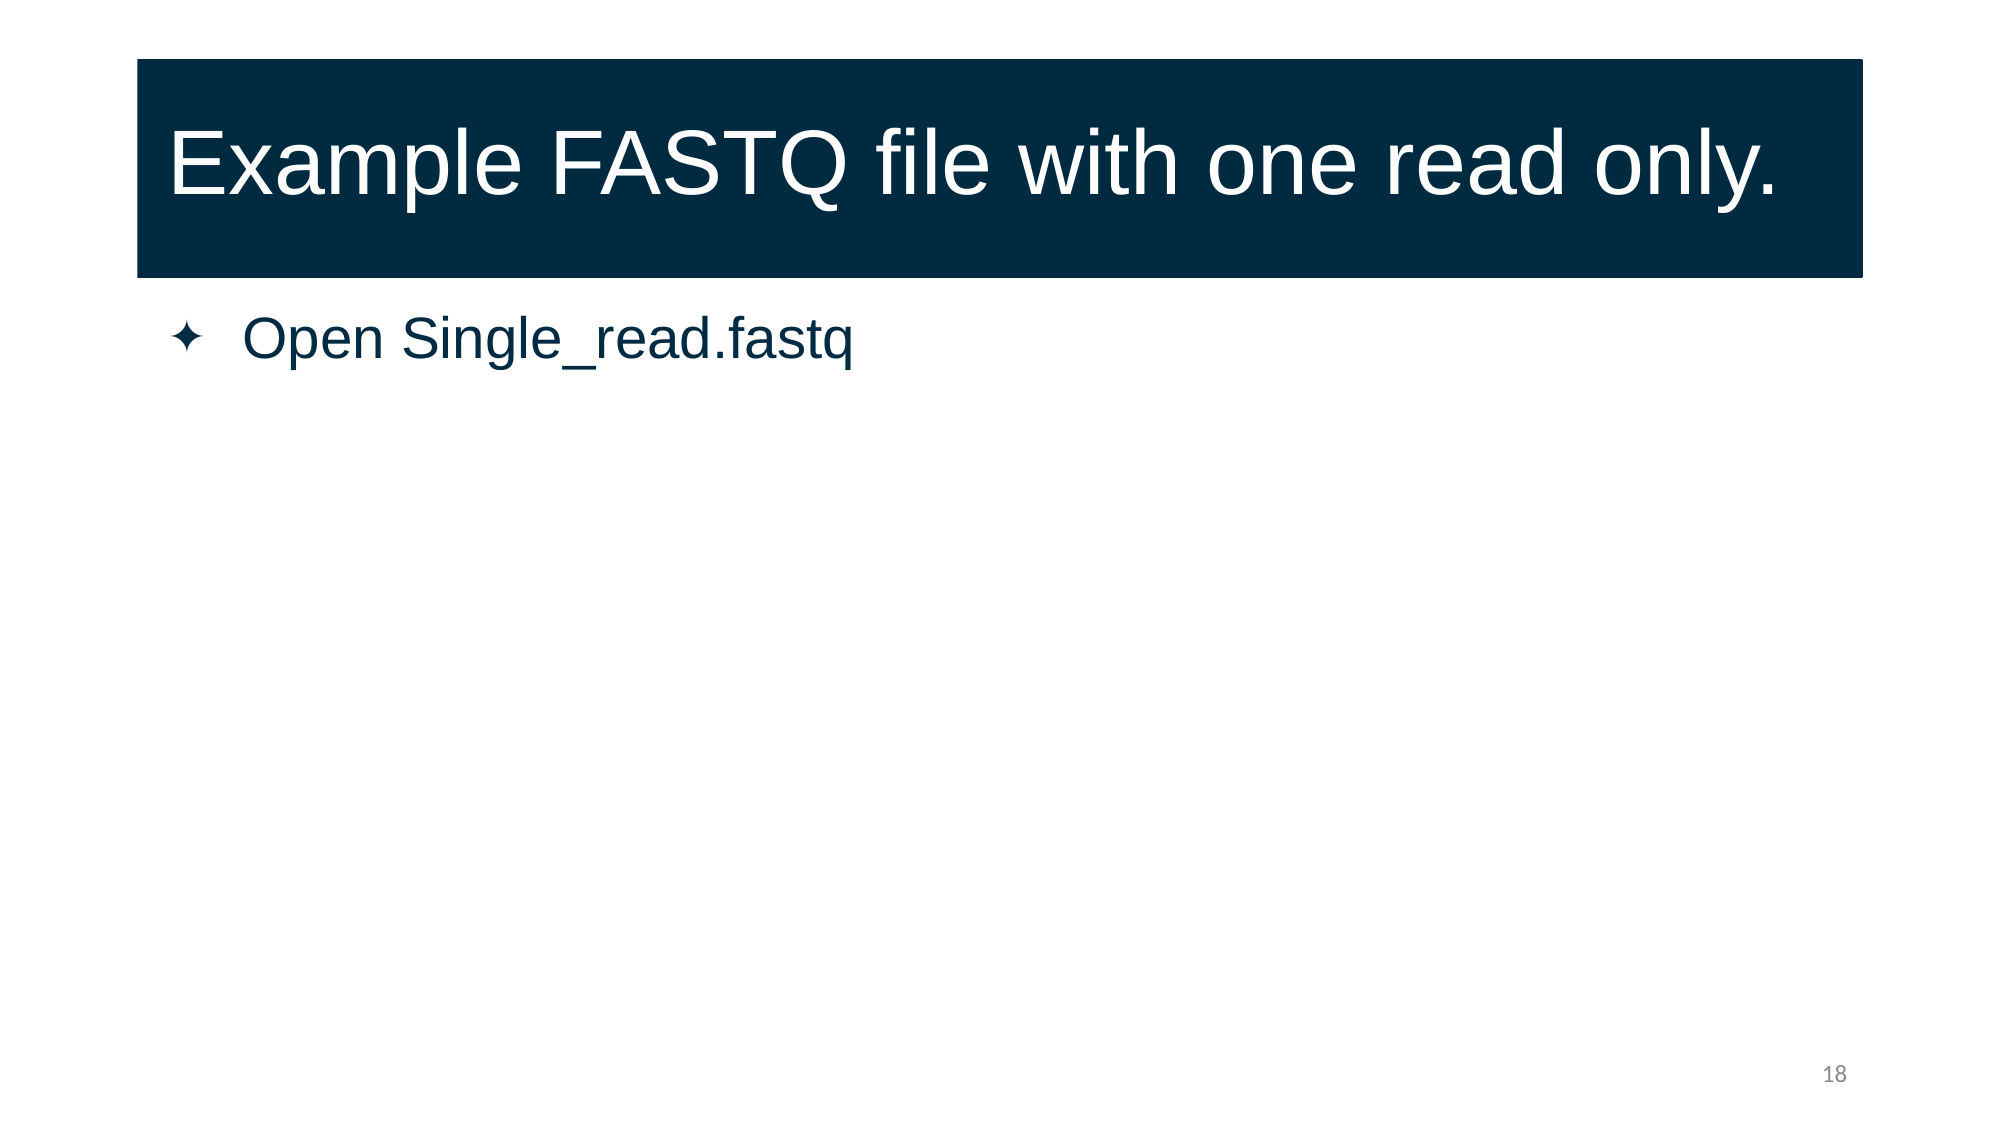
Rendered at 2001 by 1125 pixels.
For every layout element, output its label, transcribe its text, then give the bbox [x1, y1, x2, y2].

title Example FASTQ file with one read only. [137, 59, 1863, 278]
list Open Single_read.fastq [137, 307, 1863, 372]
slide_number 18 [1412, 1042, 1863, 1103]
